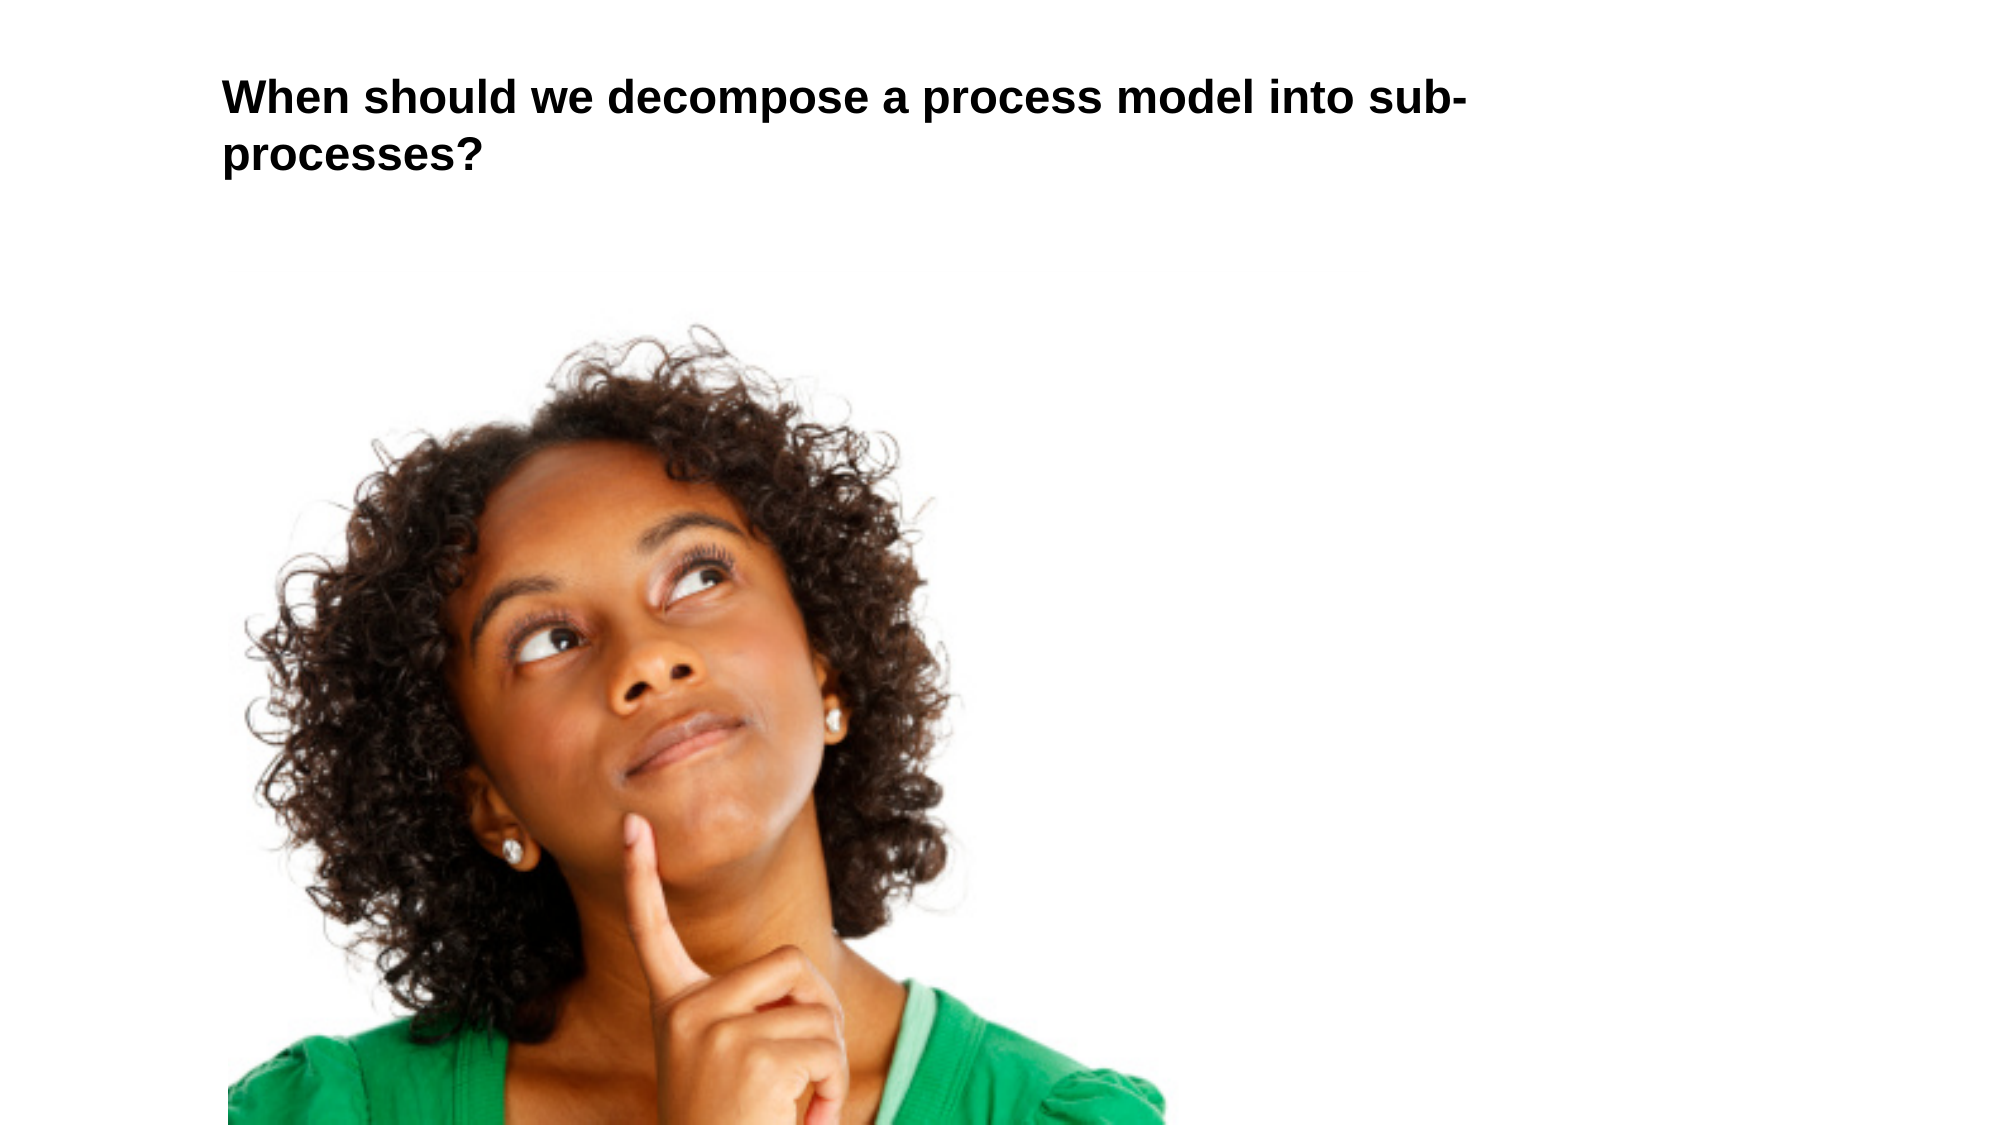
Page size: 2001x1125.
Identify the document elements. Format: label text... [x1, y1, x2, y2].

picture [228, 270, 1369, 1125]
text_box When should we decompose a process model into sub-processes? [206, 58, 1664, 189]
